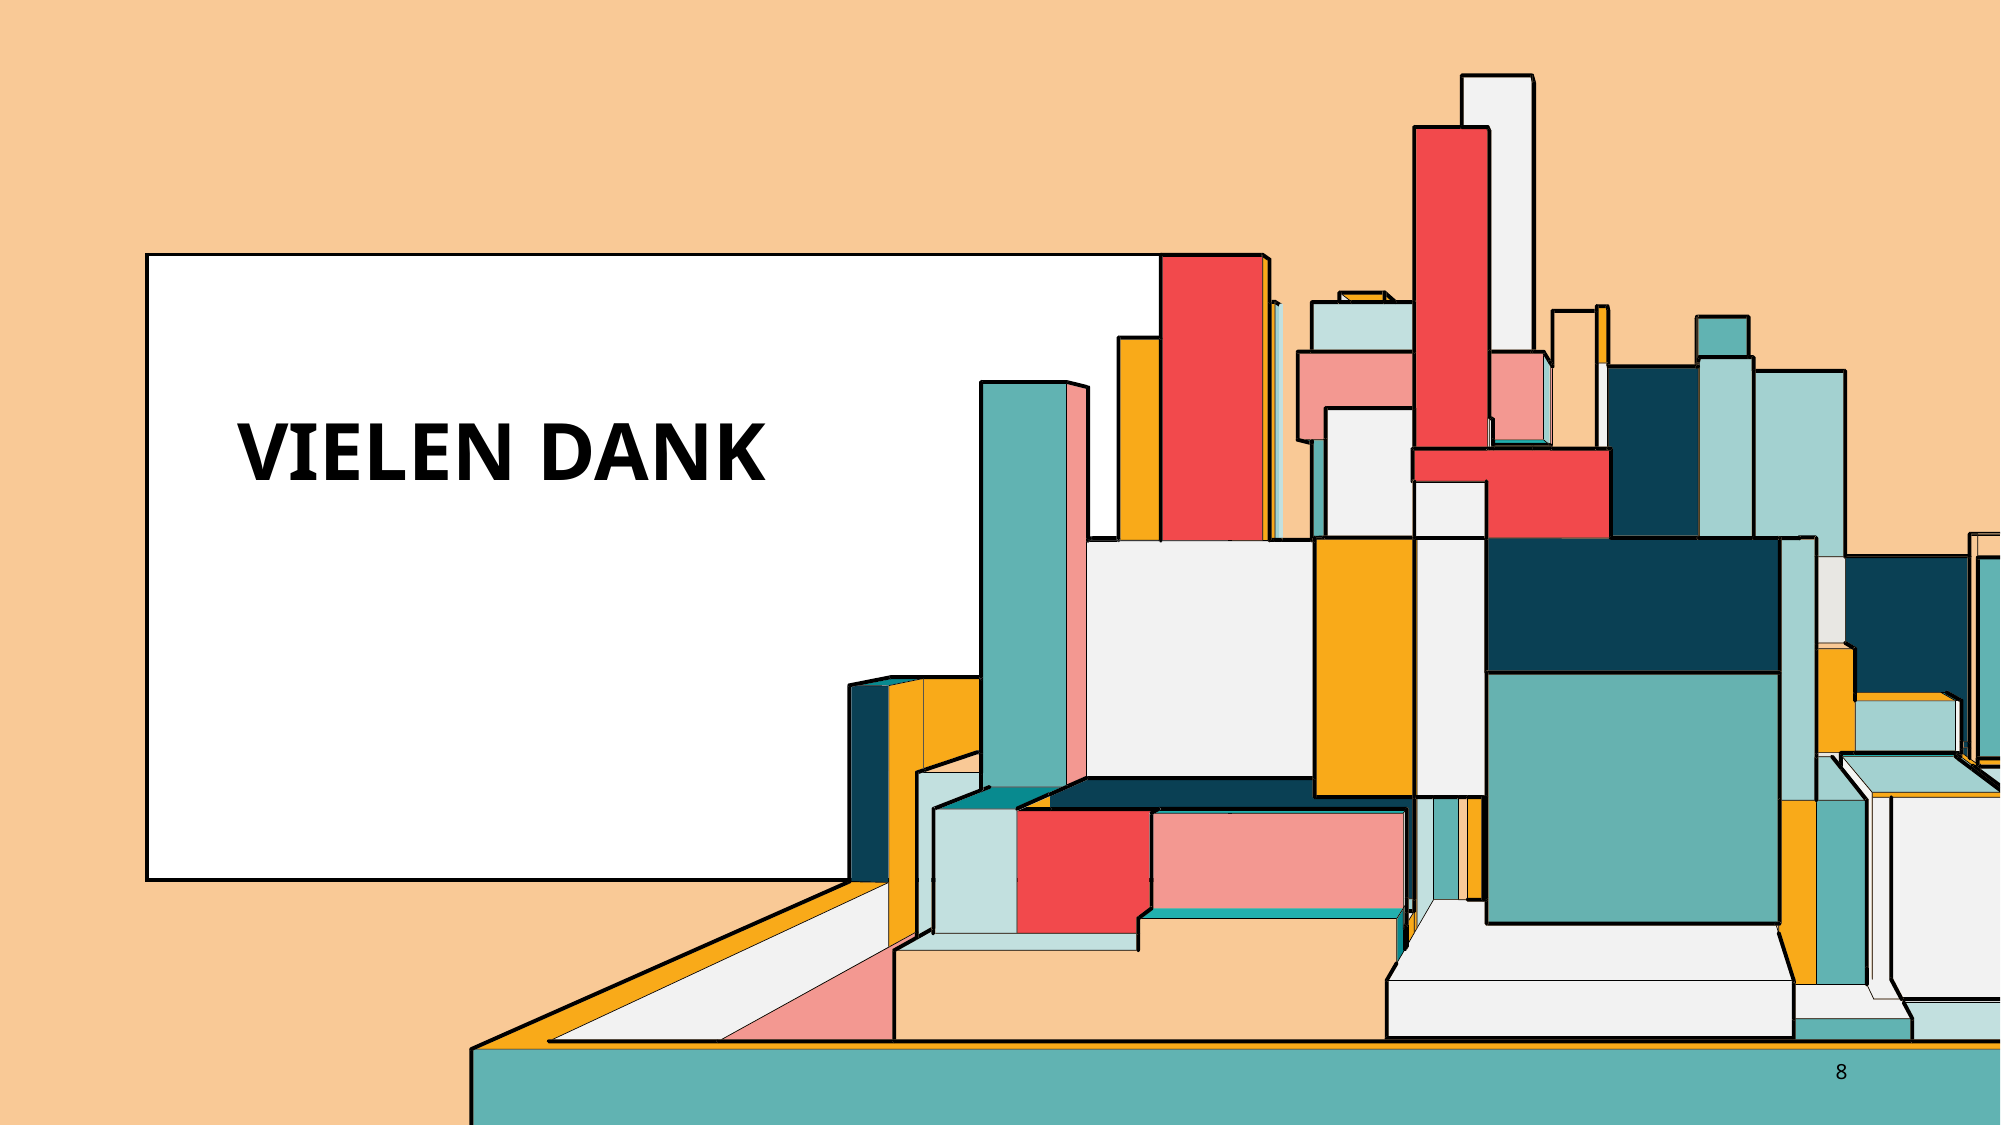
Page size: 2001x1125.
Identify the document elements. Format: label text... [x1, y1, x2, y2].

title VIELEN DANK [221, 288, 929, 506]
text_box 8 [1412, 1042, 1863, 1103]
